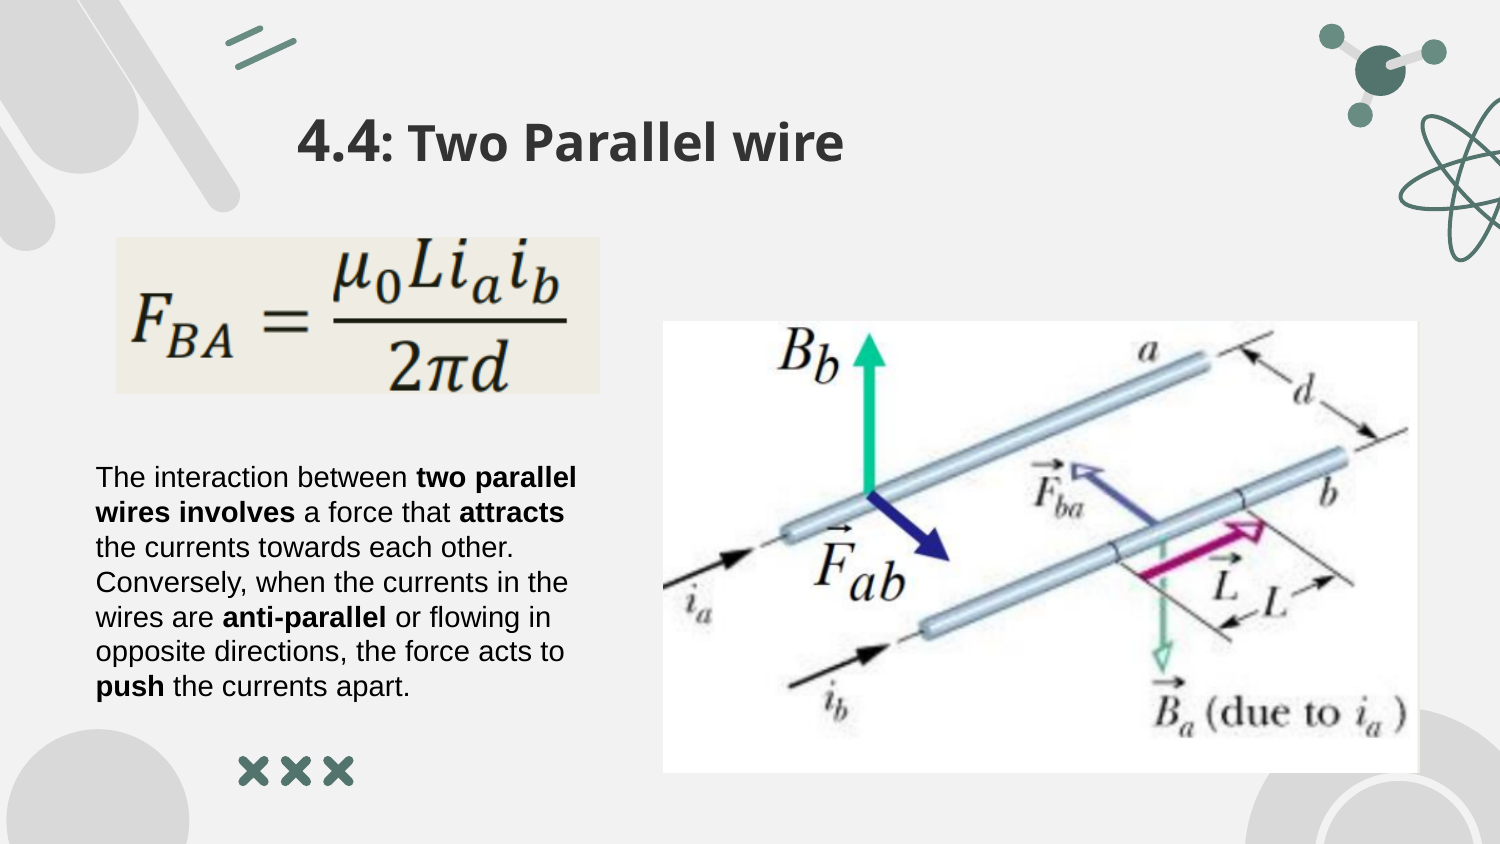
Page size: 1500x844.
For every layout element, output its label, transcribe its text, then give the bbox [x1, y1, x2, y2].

title 4.4: Two Parallel wire [247, 88, 1401, 187]
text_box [1317, 23, 1449, 128]
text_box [0, 0, 243, 252]
text_box The interaction between two parallel wires involves a force that attracts the currents towards each other. Conversely, when the currents in the wires are anti-parallel or flowing in opposite directions, the force acts to push the currents apart. [80, 450, 627, 711]
picture [116, 237, 601, 395]
picture [662, 321, 1420, 774]
